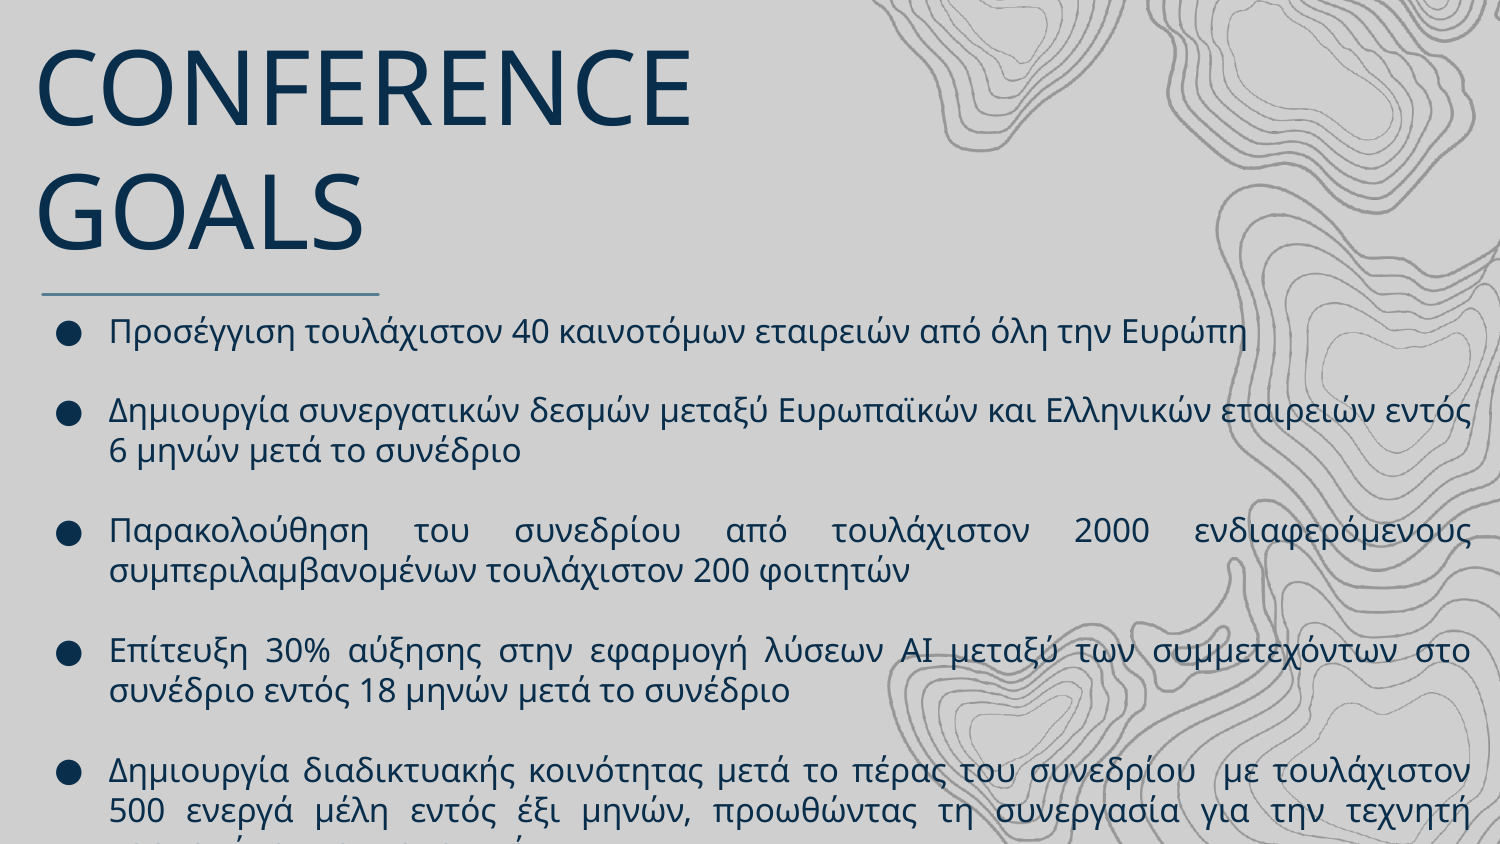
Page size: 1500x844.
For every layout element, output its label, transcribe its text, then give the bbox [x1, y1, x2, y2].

subtitle CONFERENCE GOALS [18, 0, 891, 294]
text_box Προσέγγιση τουλάχιστον 40 καινοτόμων εταιρειών από όλη την Ευρώπη Δημιουργία συνεργατικών δεσμών μεταξύ Ευρωπαϊκών και Ελληνικών εταιρειών εντός 6 μηνών μετά το συνέδριο Παρακολούθηση του συνεδρίου από τουλάχιστον 2000 ενδιαφερόμενους συμπεριλαμβανομένων τουλάχιστον 200 φοιτητών Επίτευξη 30% αύξησης στην εφαρμογή λύσεων AI μεταξύ των συμμετεχόντων στο συνέδριο εντός 18 μηνών μετά το συνέδριο Δημιουργία διαδικτυακής κοινότητας μετά το πέρας του συνεδρίου με τουλάχιστον 500 ενεργά μέλη εντός έξι μηνών, προωθώντας τη συνεργασία για την τεχνητή νοημοσύνη στον τουρισμό [18, 294, 1489, 844]
picture [891, 0, 1500, 844]
